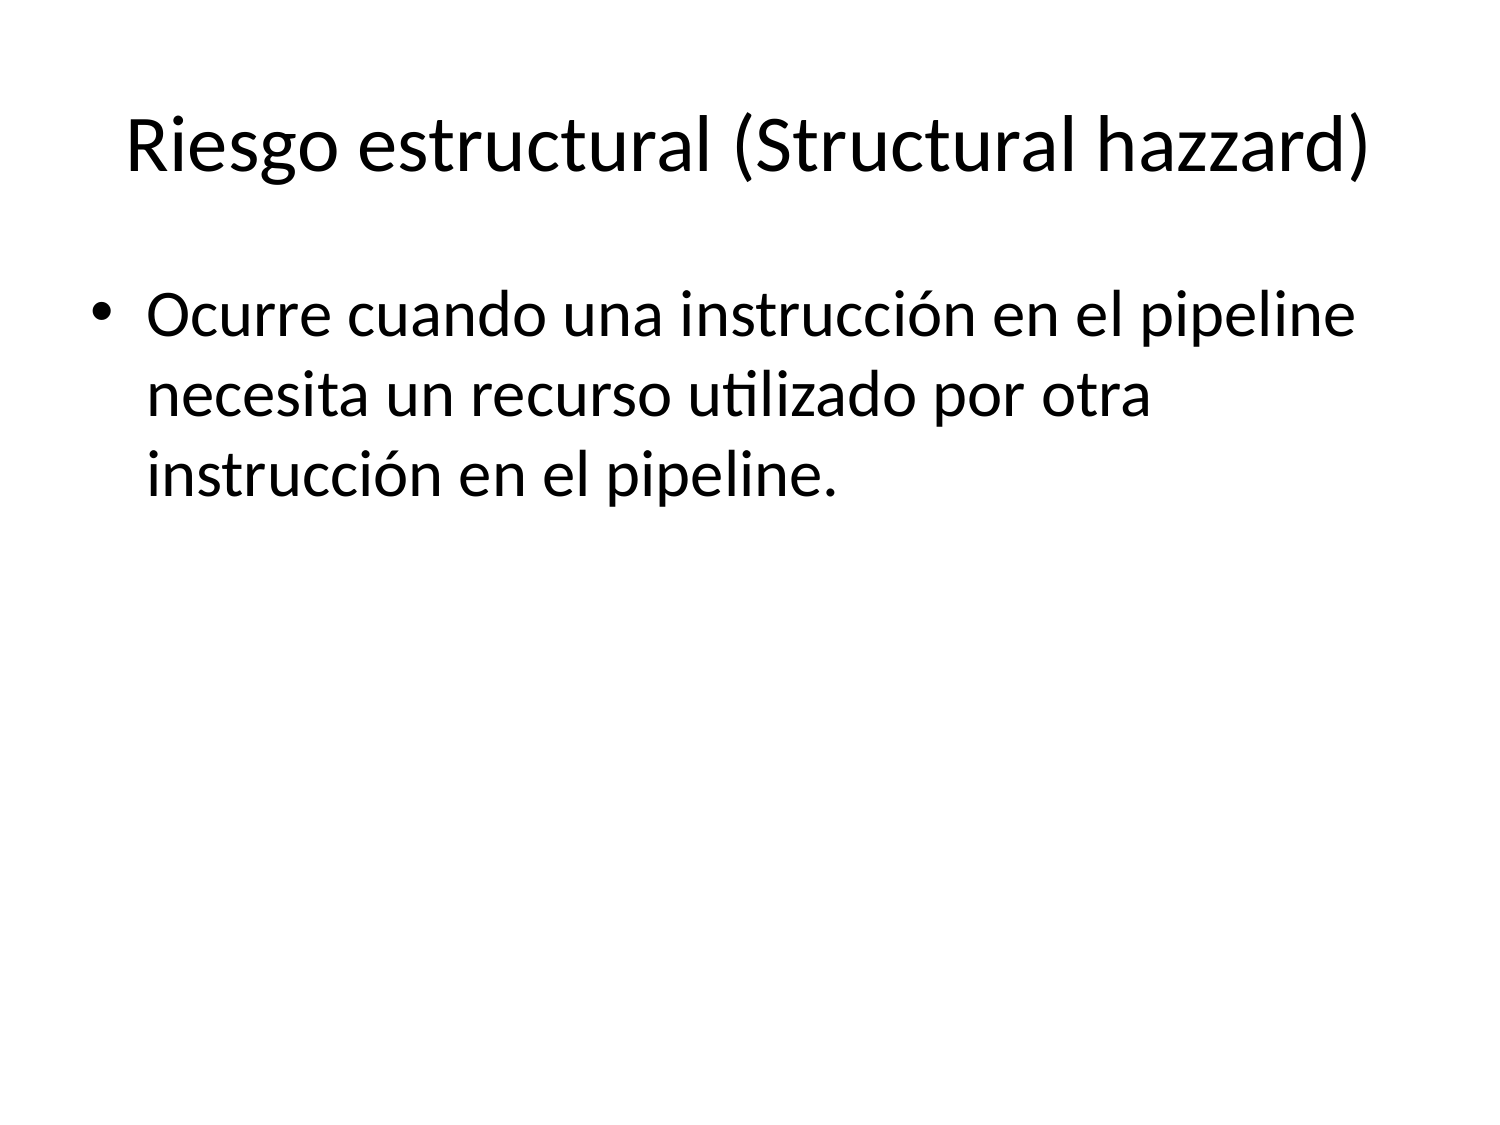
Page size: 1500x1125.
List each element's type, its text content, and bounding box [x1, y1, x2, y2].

title Riesgo estructural (Structural hazzard) [75, 45, 1425, 233]
list Ocurre cuando una instrucción en el pipeline necesita un recurso utilizado por otra instrucción en el pipeline. [75, 262, 1425, 1005]
